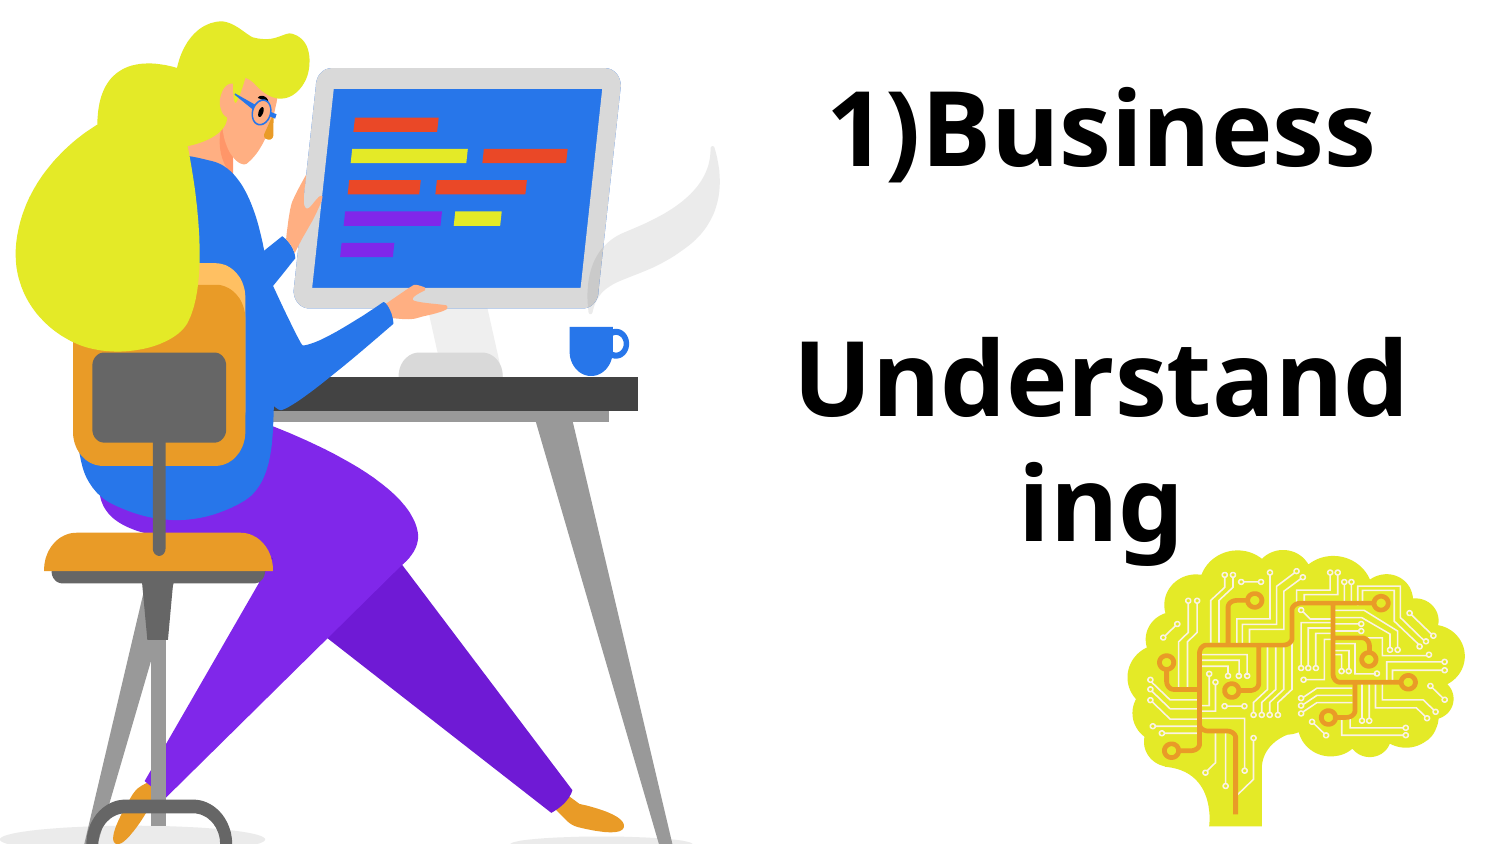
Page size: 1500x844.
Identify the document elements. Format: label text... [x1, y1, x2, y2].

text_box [1127, 549, 1466, 827]
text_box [0, 21, 721, 844]
title Business Understanding [762, 57, 1441, 568]
